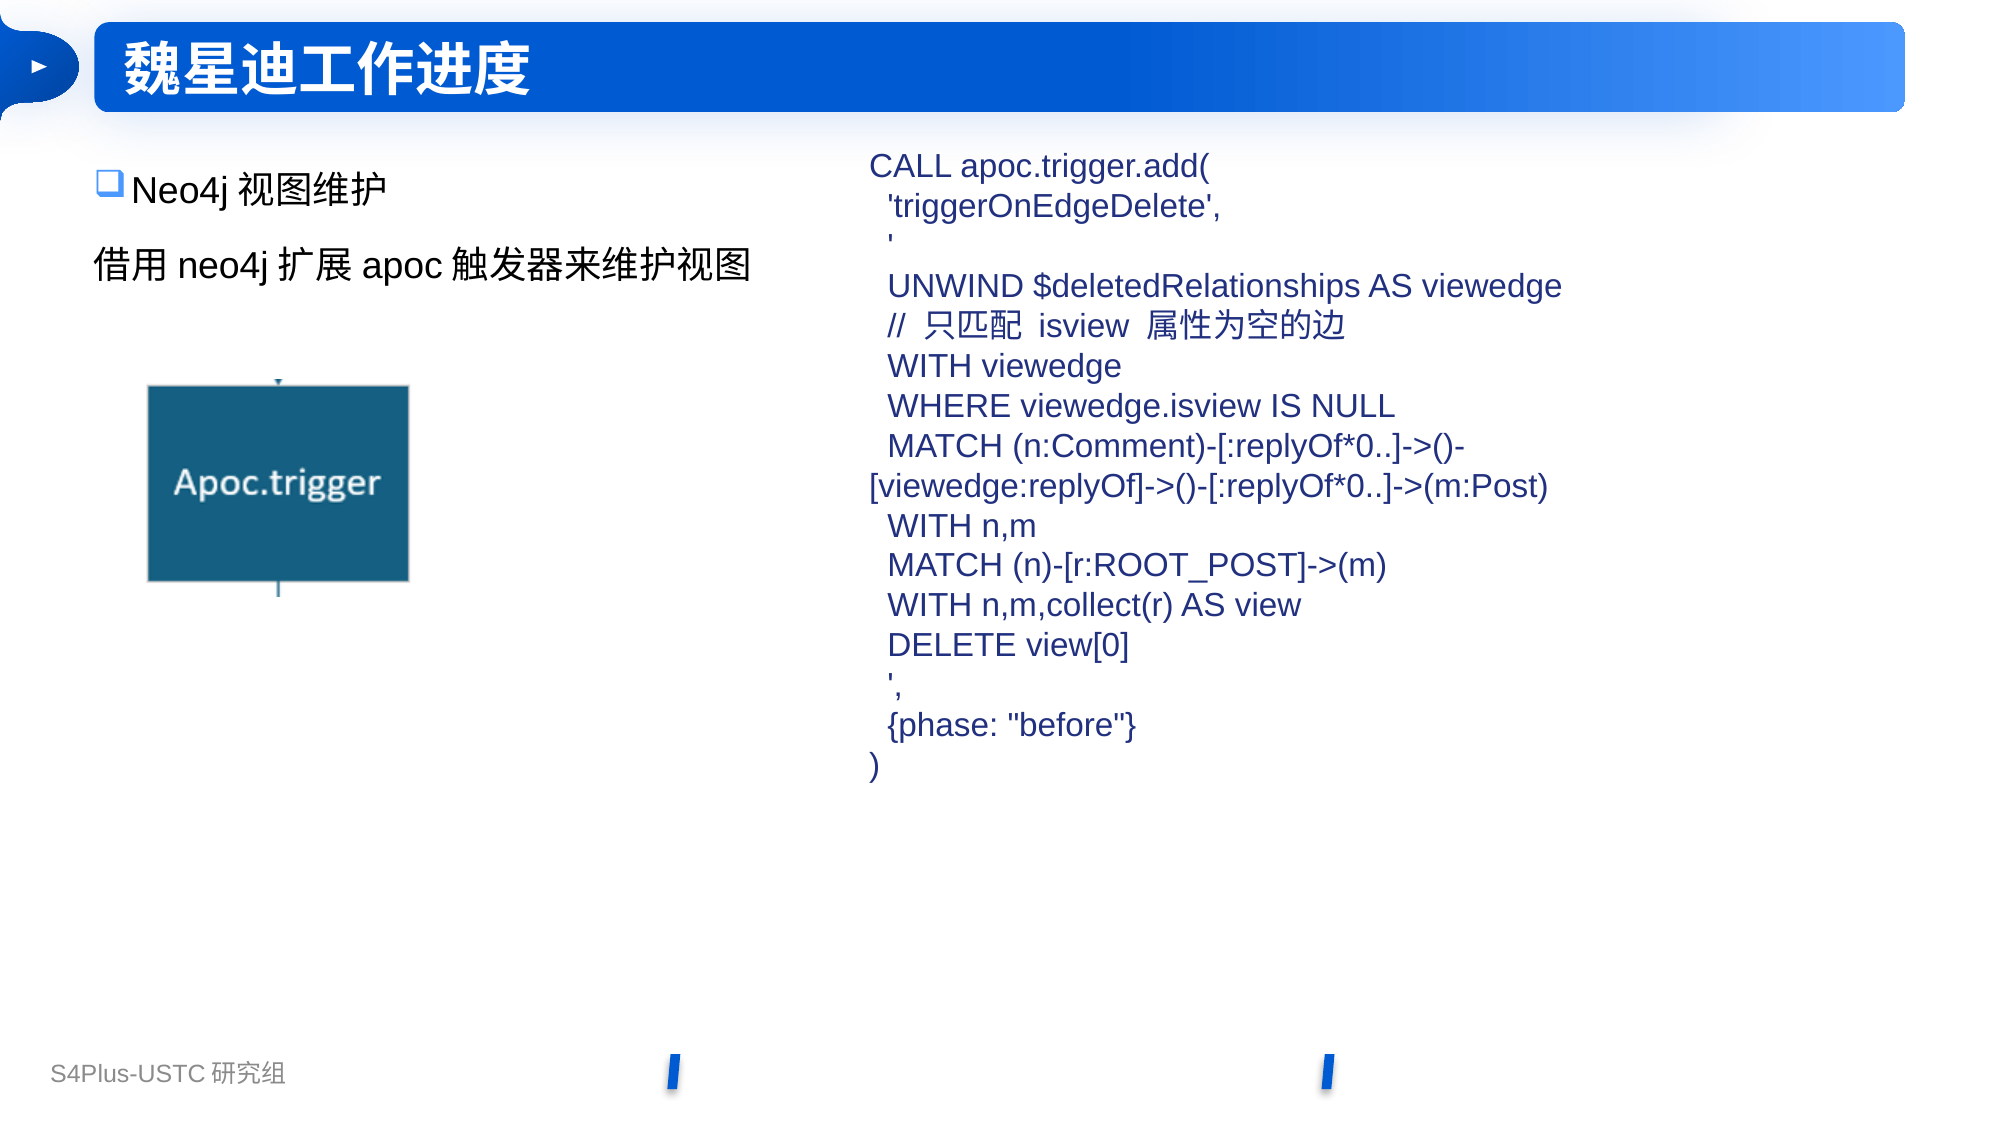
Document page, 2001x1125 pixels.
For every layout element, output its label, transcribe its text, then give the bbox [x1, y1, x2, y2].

list Neo4j视图维护 借用neo4j扩展apoc触发器来维护视图 [78, 149, 1906, 1043]
text_box CALL apoc.trigger.add( 'triggerOnEdgeDelete', ' UNWIND $deletedRelationships AS viewedge // 只匹配 isview 属性为空的边 WITH viewedge WHERE viewedge.isview IS NULL MATCH (n:Comment)-[:replyOf*0..]->()-[viewedge:replyOf]->()-[:replyOf*0..]->(m:Post) WITH n,m MATCH (n)-[r:ROOT_POST]->(m) WITH n,m,collect(r) AS view DELETE view[0] ', {phase: "before"} ) [854, 137, 1688, 791]
list 魏星迪工作进度 [94, 31, 1906, 104]
picture [78, 378, 615, 597]
